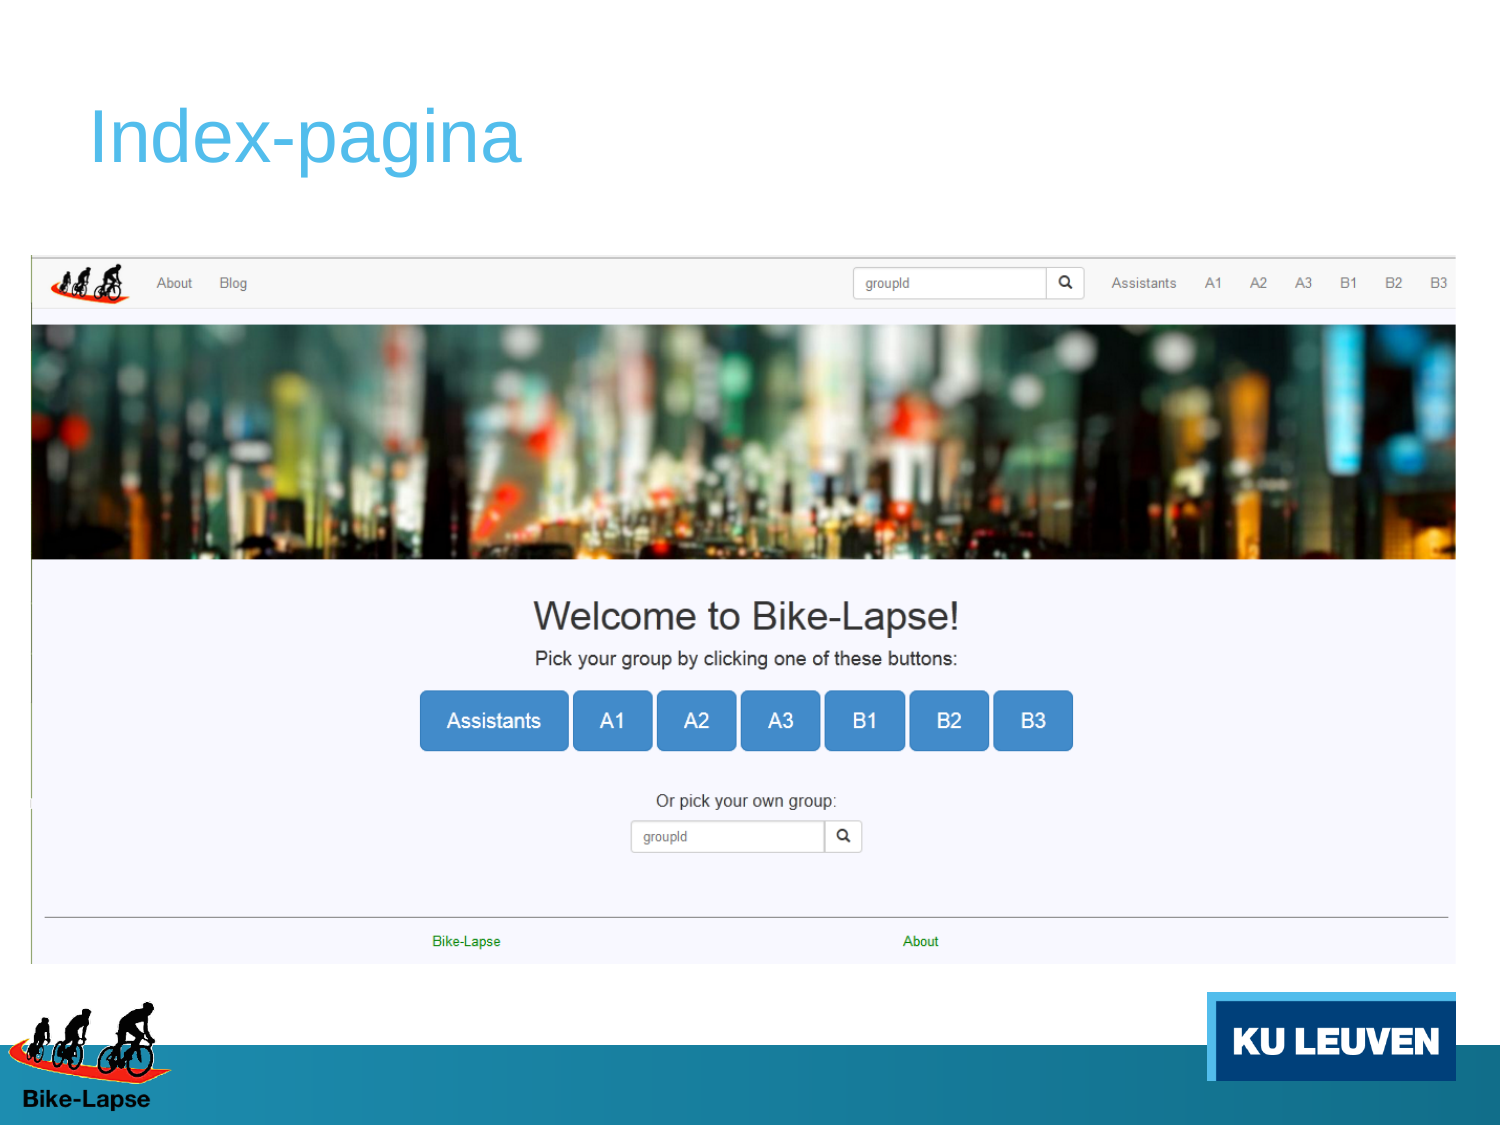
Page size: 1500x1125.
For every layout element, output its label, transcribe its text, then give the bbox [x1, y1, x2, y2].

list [30, 255, 1456, 965]
picture [1207, 992, 1456, 1081]
title Index-pagina [88, 29, 1456, 178]
picture [0, 994, 178, 1125]
